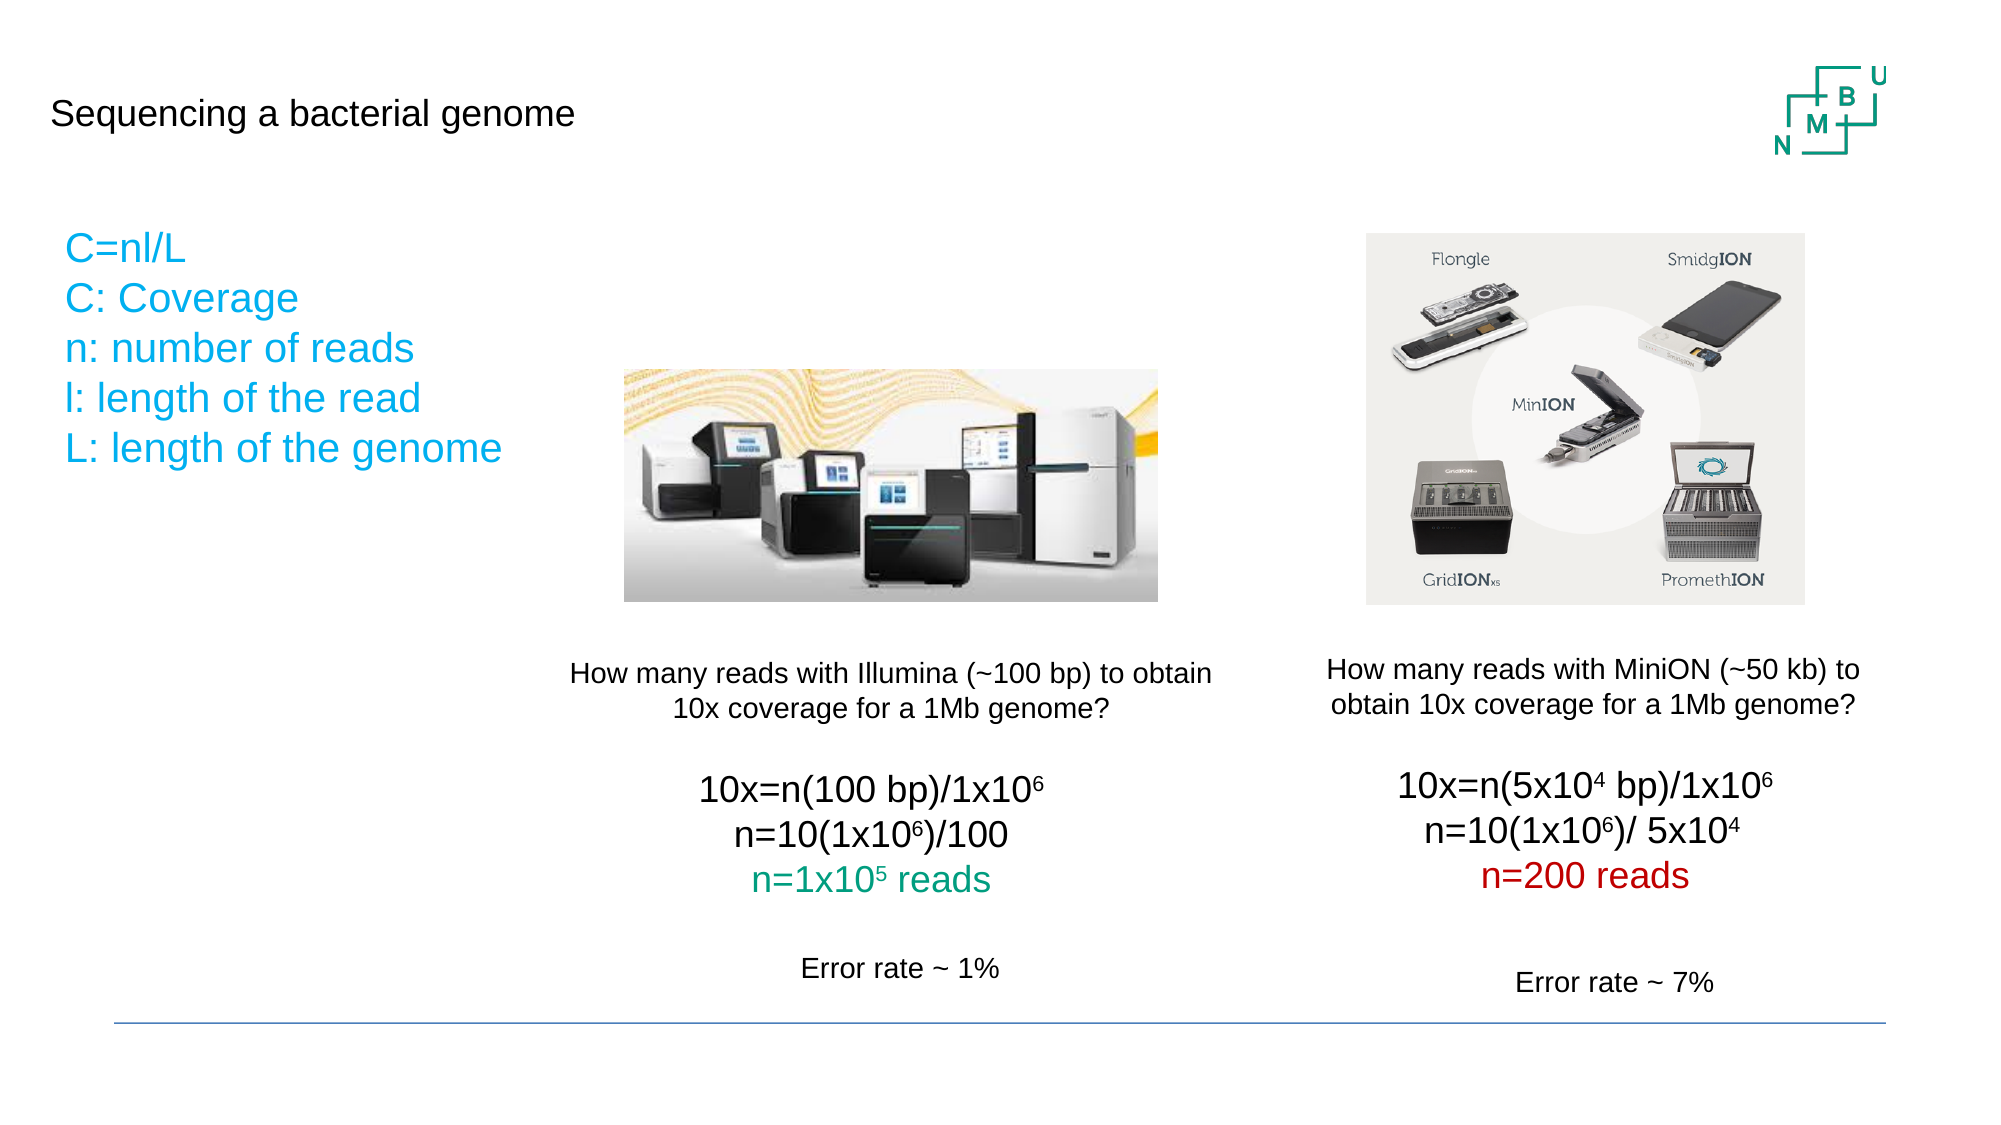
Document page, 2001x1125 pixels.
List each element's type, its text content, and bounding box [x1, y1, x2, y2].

picture [1775, 66, 1886, 155]
text_box Error rate ~ 7% [1500, 955, 1826, 1006]
picture [624, 369, 1158, 602]
text_box C=nl/L C: Coverage n: number of reads l: length of the read L: length of the genome [50, 213, 825, 479]
text_box Error rate ~ 1% [785, 942, 1111, 992]
text_box How many reads with Illumina (~100 bp) to obtain 10x coverage for a 1Mb genome? [532, 646, 1251, 732]
text_box How many reads with MiniON (~50 kb) to obtain 10x coverage for a 1Mb genome? [1287, 642, 1900, 728]
picture [1366, 233, 1805, 606]
title Sequencing a bacterial genome [50, 68, 1623, 156]
text_box 10x=n(5x104 bp)/1x106 n=10(1x106)/ 5x104 n=200 reads [1347, 753, 1823, 904]
text_box 10x=n(100 bp)/1x106 n=10(1x106)/100 n=1x105 reads [662, 757, 1081, 908]
